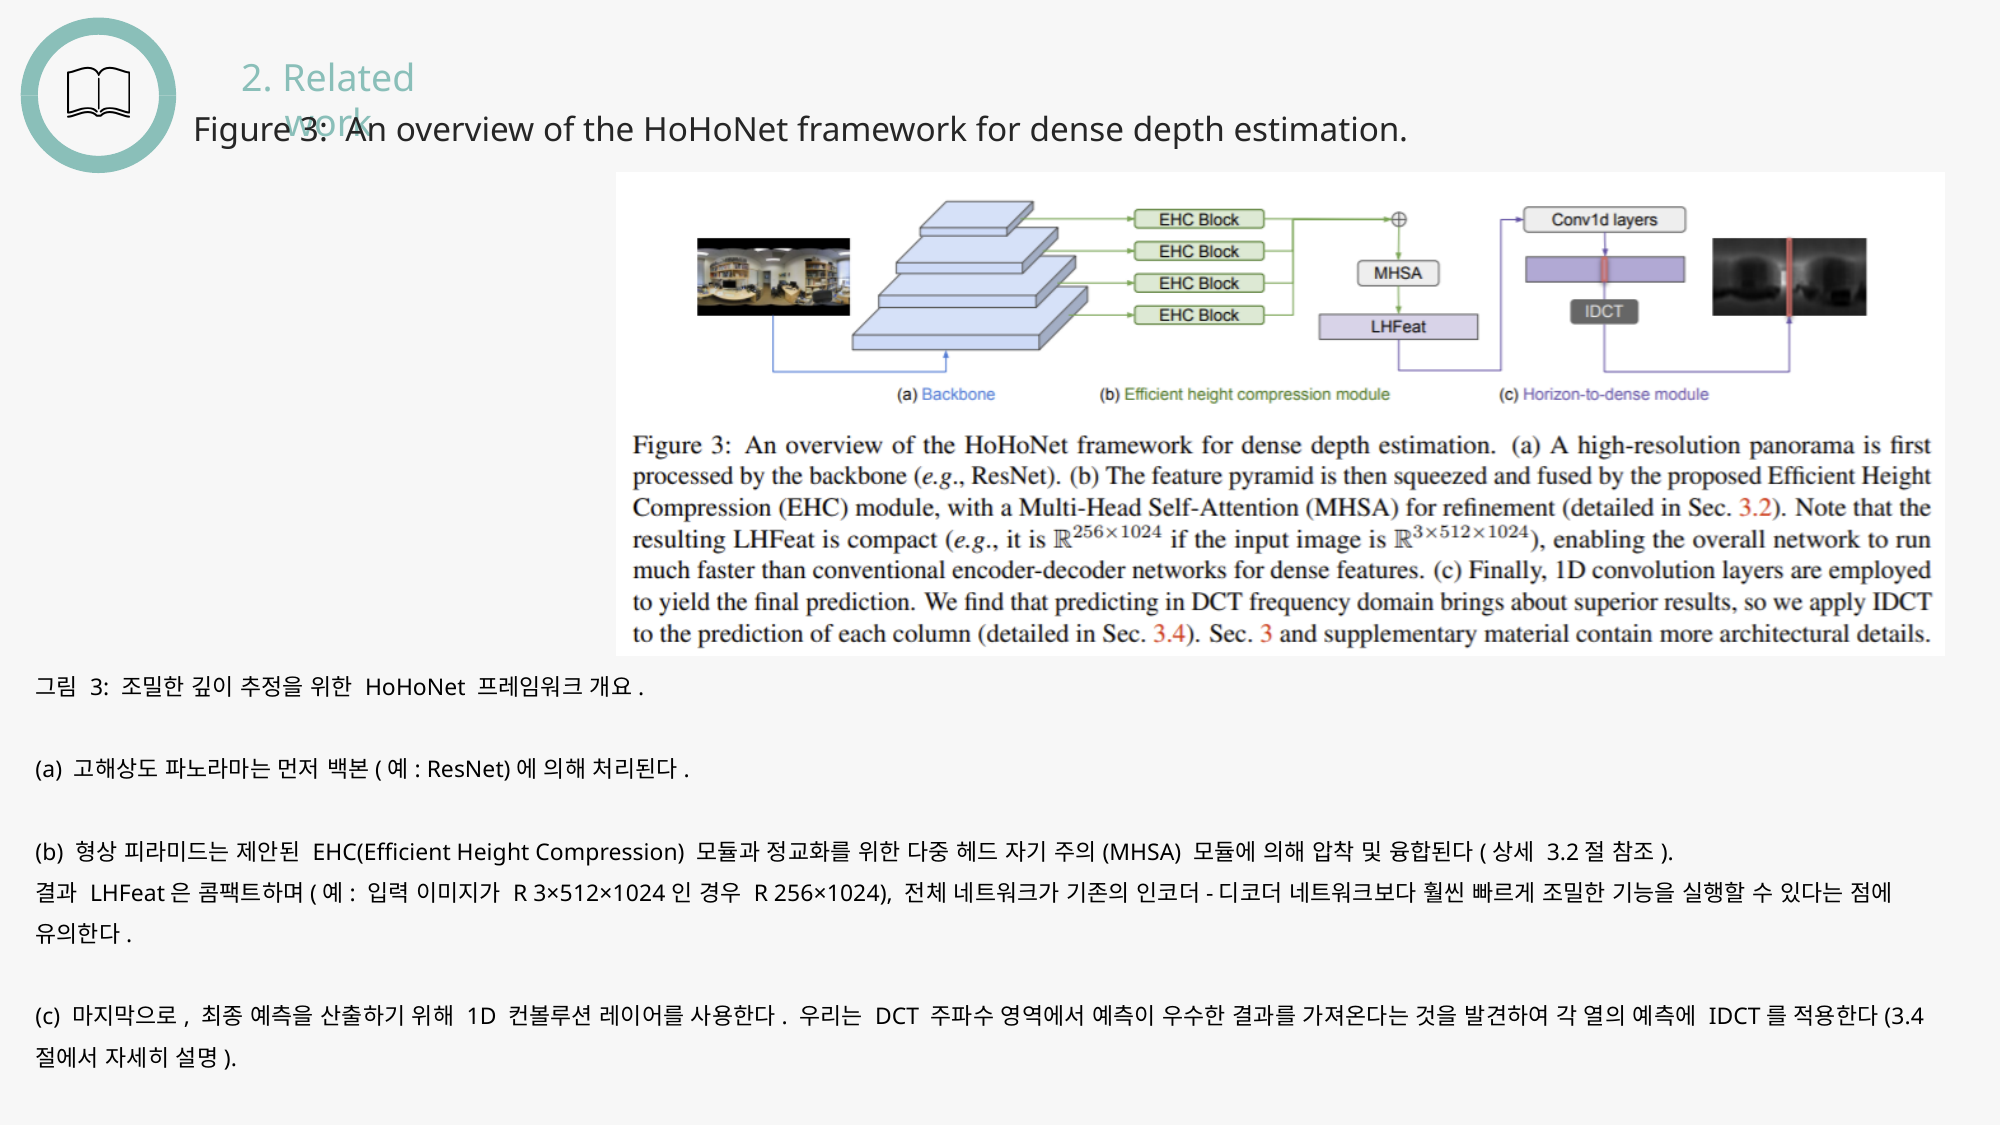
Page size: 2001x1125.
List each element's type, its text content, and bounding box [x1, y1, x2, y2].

picture [616, 172, 1945, 656]
text_box [19, 96, 178, 175]
text_box 2. Related work [178, 46, 479, 100]
text_box Figure 3: An overview of the HoHoNet framework for dense depth estimation. [178, 100, 1507, 156]
picture [67, 61, 130, 123]
text_box 그림 3: 조밀한 깊이 추정을 위한 HoHoNet 프레임워크 개요. (a) 고해상도 파노라마는 먼저 백본(예: ResNet)에 의해 처리된다. (b) 형상 피라미드는 제안된 EHC(Efficient Height Compression) 모듈과 정교화를 위한 다중 헤드 자기 주의(MHSA) 모듈에 의해 압착 및 융합된다(상세 3.2절 참조). 결과 LHFeat은 콤팩트하며(예: 입력 이미지가 R 3×512×1024인 경우 R 256×1024), 전체 네트워크가 기존의 인코더-디코더 네트워크보다 훨씬 빠르게 조밀한 기능을 실행할 수 있다는 점에 유의한다. (c) 마지막으로, 최종 예측을 산출하기 위해 1D 컨볼루션 레이어를 사용한다. 우리는 DCT 주파수 영역에서 예측이 우수한 결과를 가져온다는 것을 발견하여 각 열의 예측에 IDCT를 적용한다(3.4절에서 자세히 설명). 3항과 보충 자료에는 더 많은 건축 세부 사항이 포함되어 있다. [20, 651, 1945, 1125]
text_box [19, 16, 178, 97]
